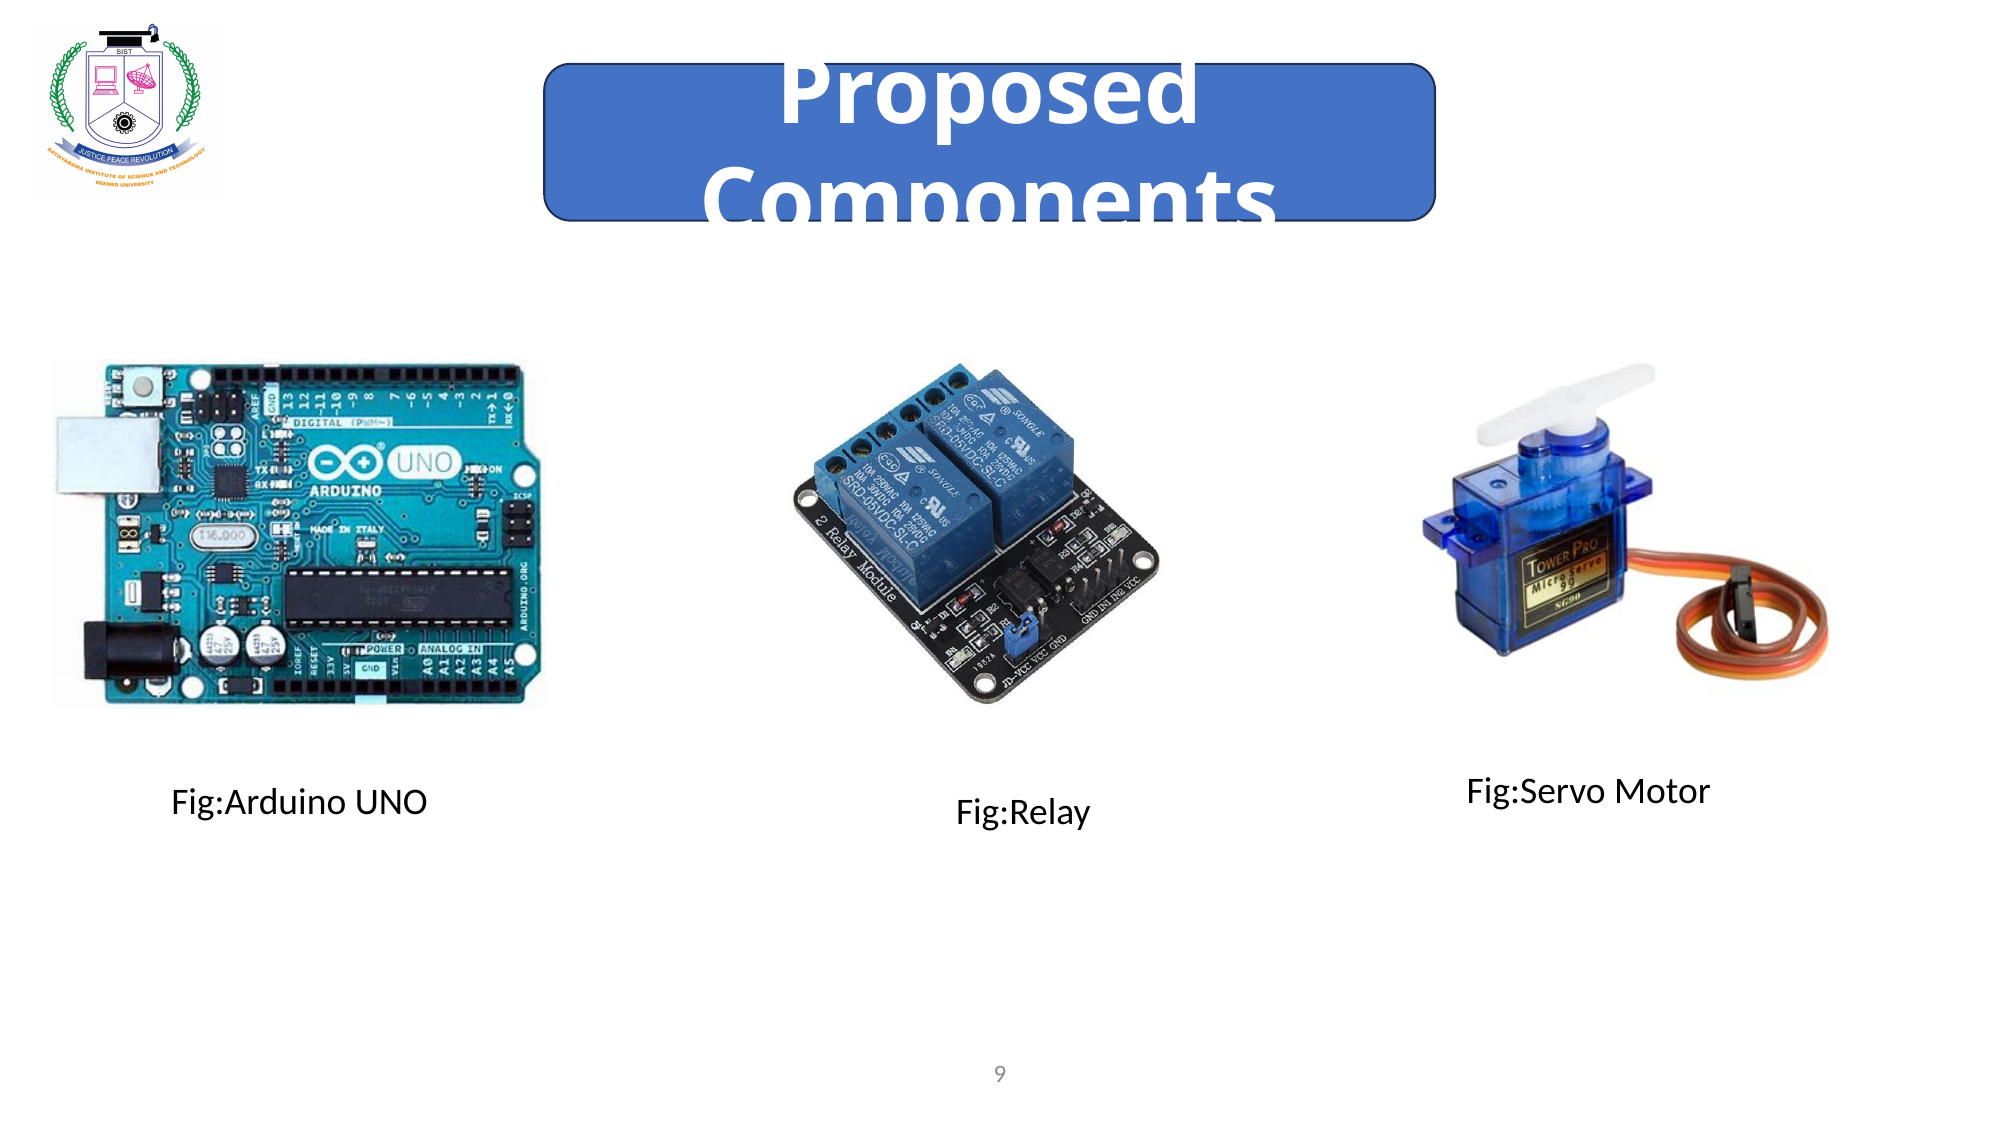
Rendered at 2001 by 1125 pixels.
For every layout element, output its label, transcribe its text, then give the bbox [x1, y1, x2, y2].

picture [1329, 292, 1850, 748]
text_box Proposed Components [543, 62, 1437, 222]
picture [28, 19, 223, 204]
text_box Fig:Arduino UNO [156, 769, 443, 830]
picture [53, 359, 546, 709]
footer 9 [662, 1042, 1338, 1103]
text_box Fig:Servo Motor [1451, 758, 1727, 818]
text_box Fig:Relay [941, 779, 1106, 840]
picture [788, 345, 1166, 723]
